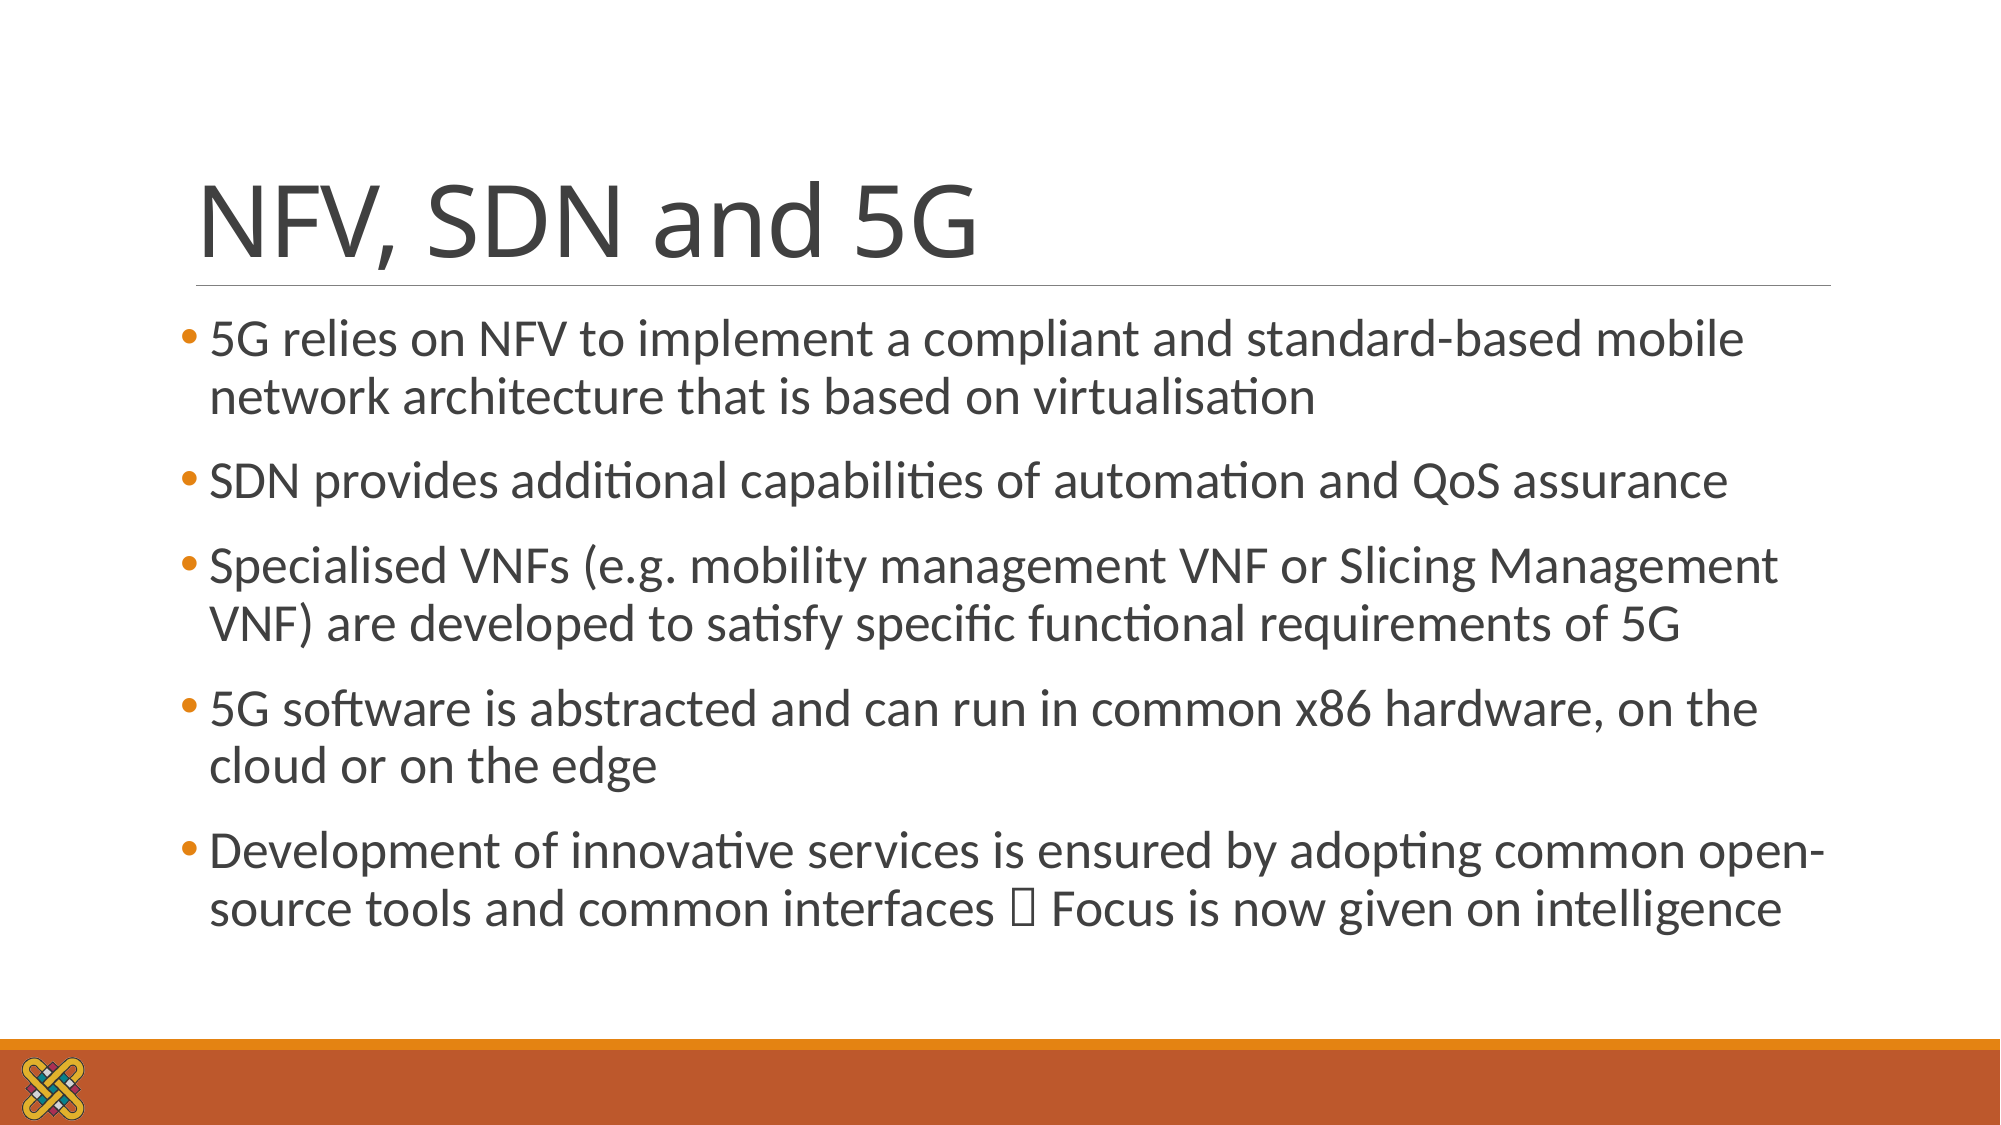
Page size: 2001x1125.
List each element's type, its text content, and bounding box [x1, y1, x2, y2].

list 5G relies on NFV to implement a compliant and standard-based mobile network architecture that is based on virtualisation SDN provides additional capabilities of automation and QoS assurance Specialised VNFs (e.g. mobility management VNF or Slicing Management VNF) are developed to satisfy specific functional requirements of 5G 5G software is abstracted and can run in common x86 hardware, on the cloud or on the edge Development of innovative services is ensured by adopting common open-source tools and common interfaces  Focus is now given on intelligence [180, 302, 1830, 963]
title NFV, SDN and 5G [180, 47, 1830, 285]
picture [19, 1053, 87, 1123]
